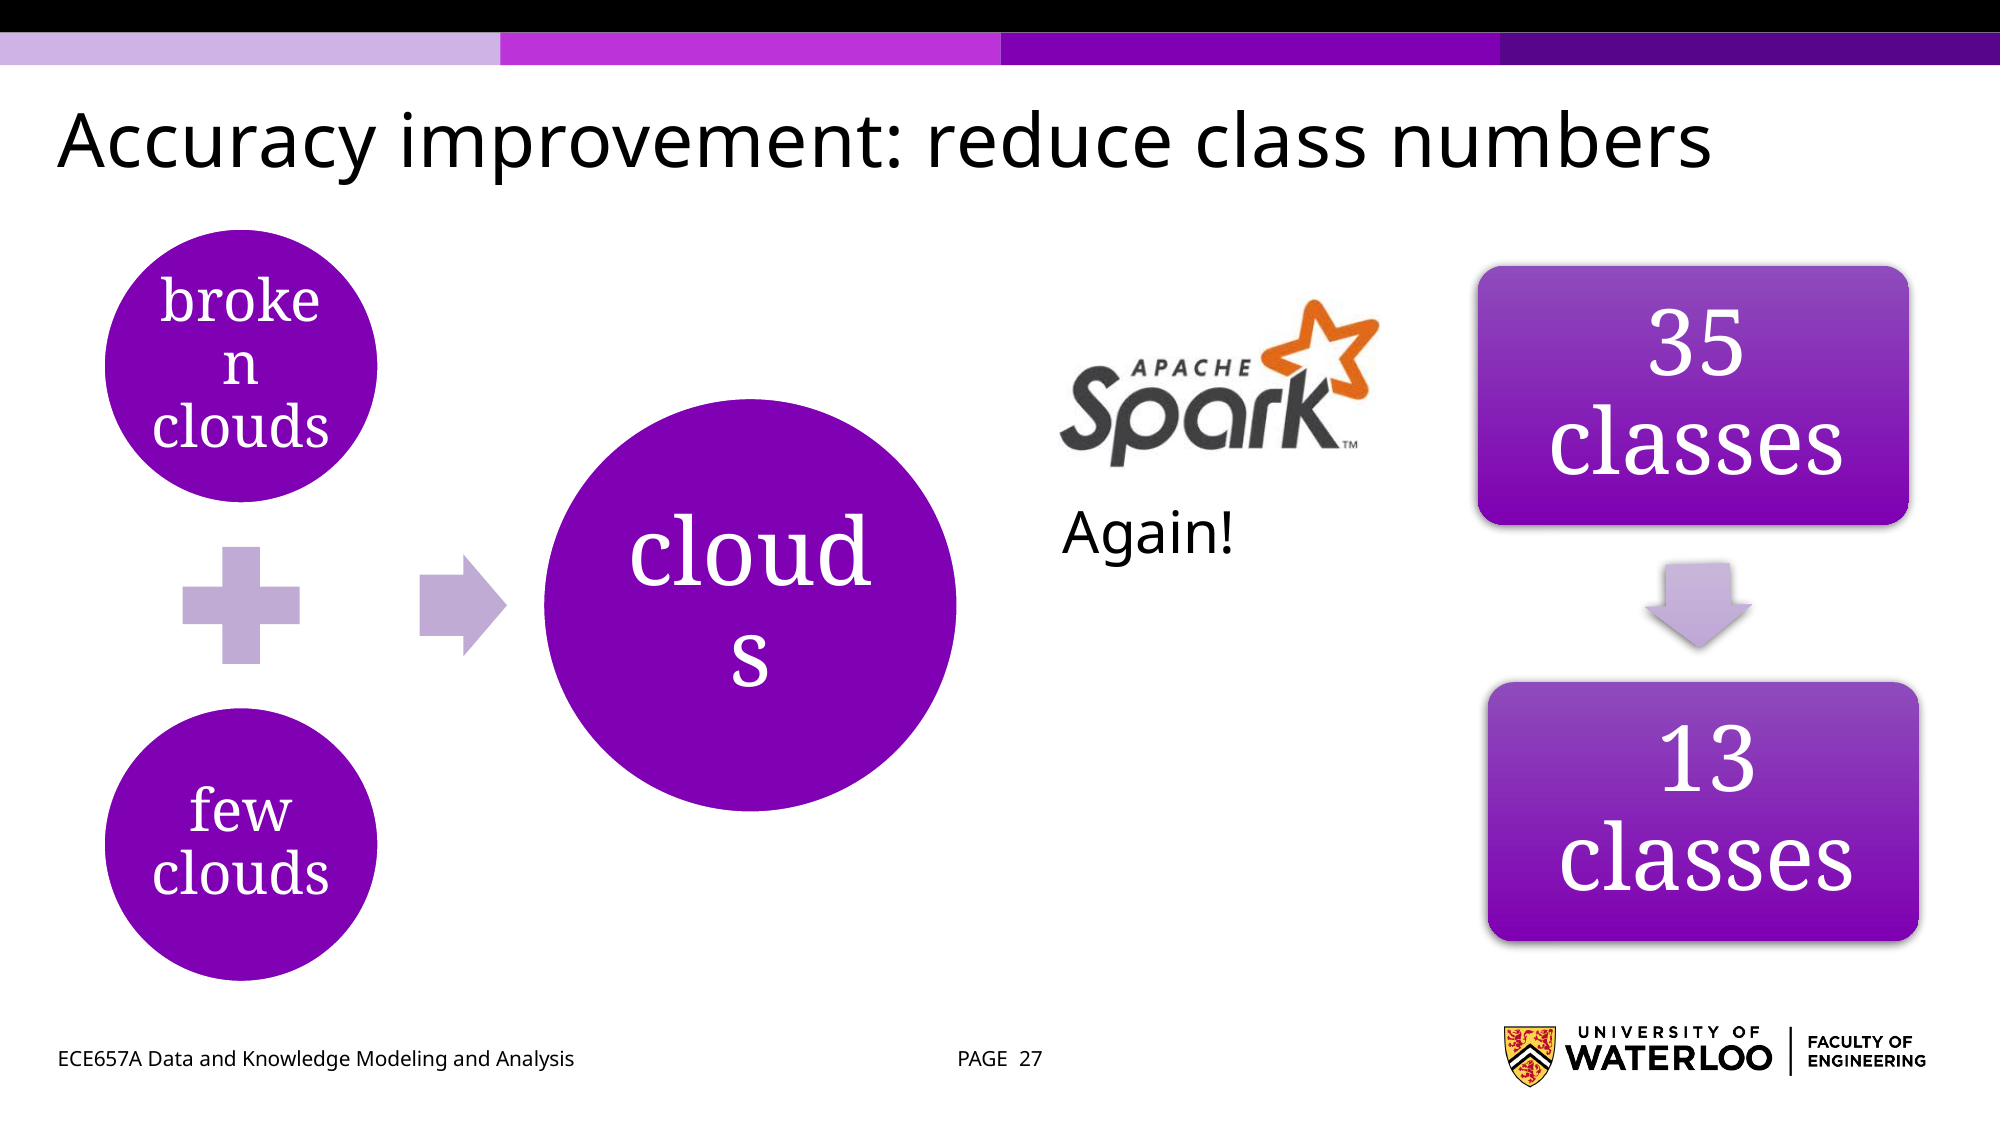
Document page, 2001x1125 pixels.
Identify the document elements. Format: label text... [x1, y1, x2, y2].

picture [1058, 298, 1380, 470]
picture [1446, 1033, 1982, 1125]
footer ECE657A Data and Knowledge Modeling and Analysis [42, 1039, 900, 1081]
text_box Again! [1157, 488, 1192, 574]
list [0, 228, 1157, 983]
title Accuracy improvement: reduce class numbers [42, 71, 1941, 219]
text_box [1192, 236, 2000, 1033]
slide_number PAGE 27 [916, 1039, 1084, 1081]
